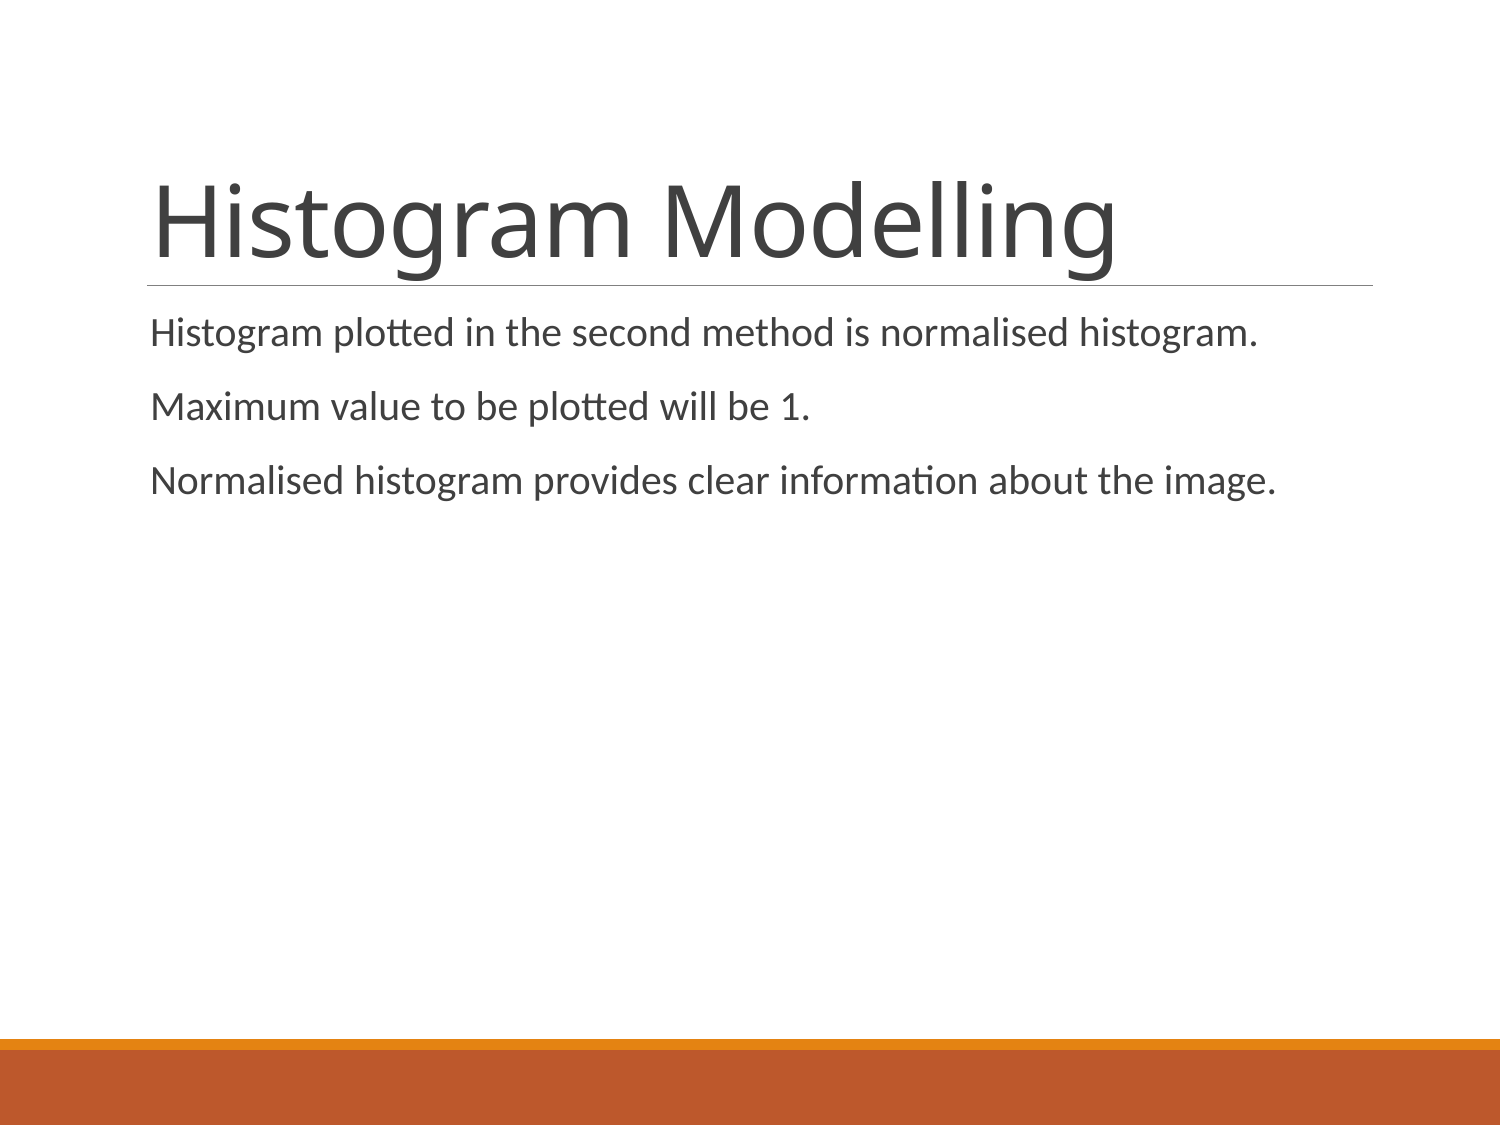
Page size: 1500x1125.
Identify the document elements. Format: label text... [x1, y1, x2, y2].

list Histogram plotted in the second method is normalised histogram. Maximum value to be plotted will be 1. Normalised histogram provides clear information about the image. [135, 302, 1373, 963]
title Histogram Modelling [135, 47, 1373, 285]
